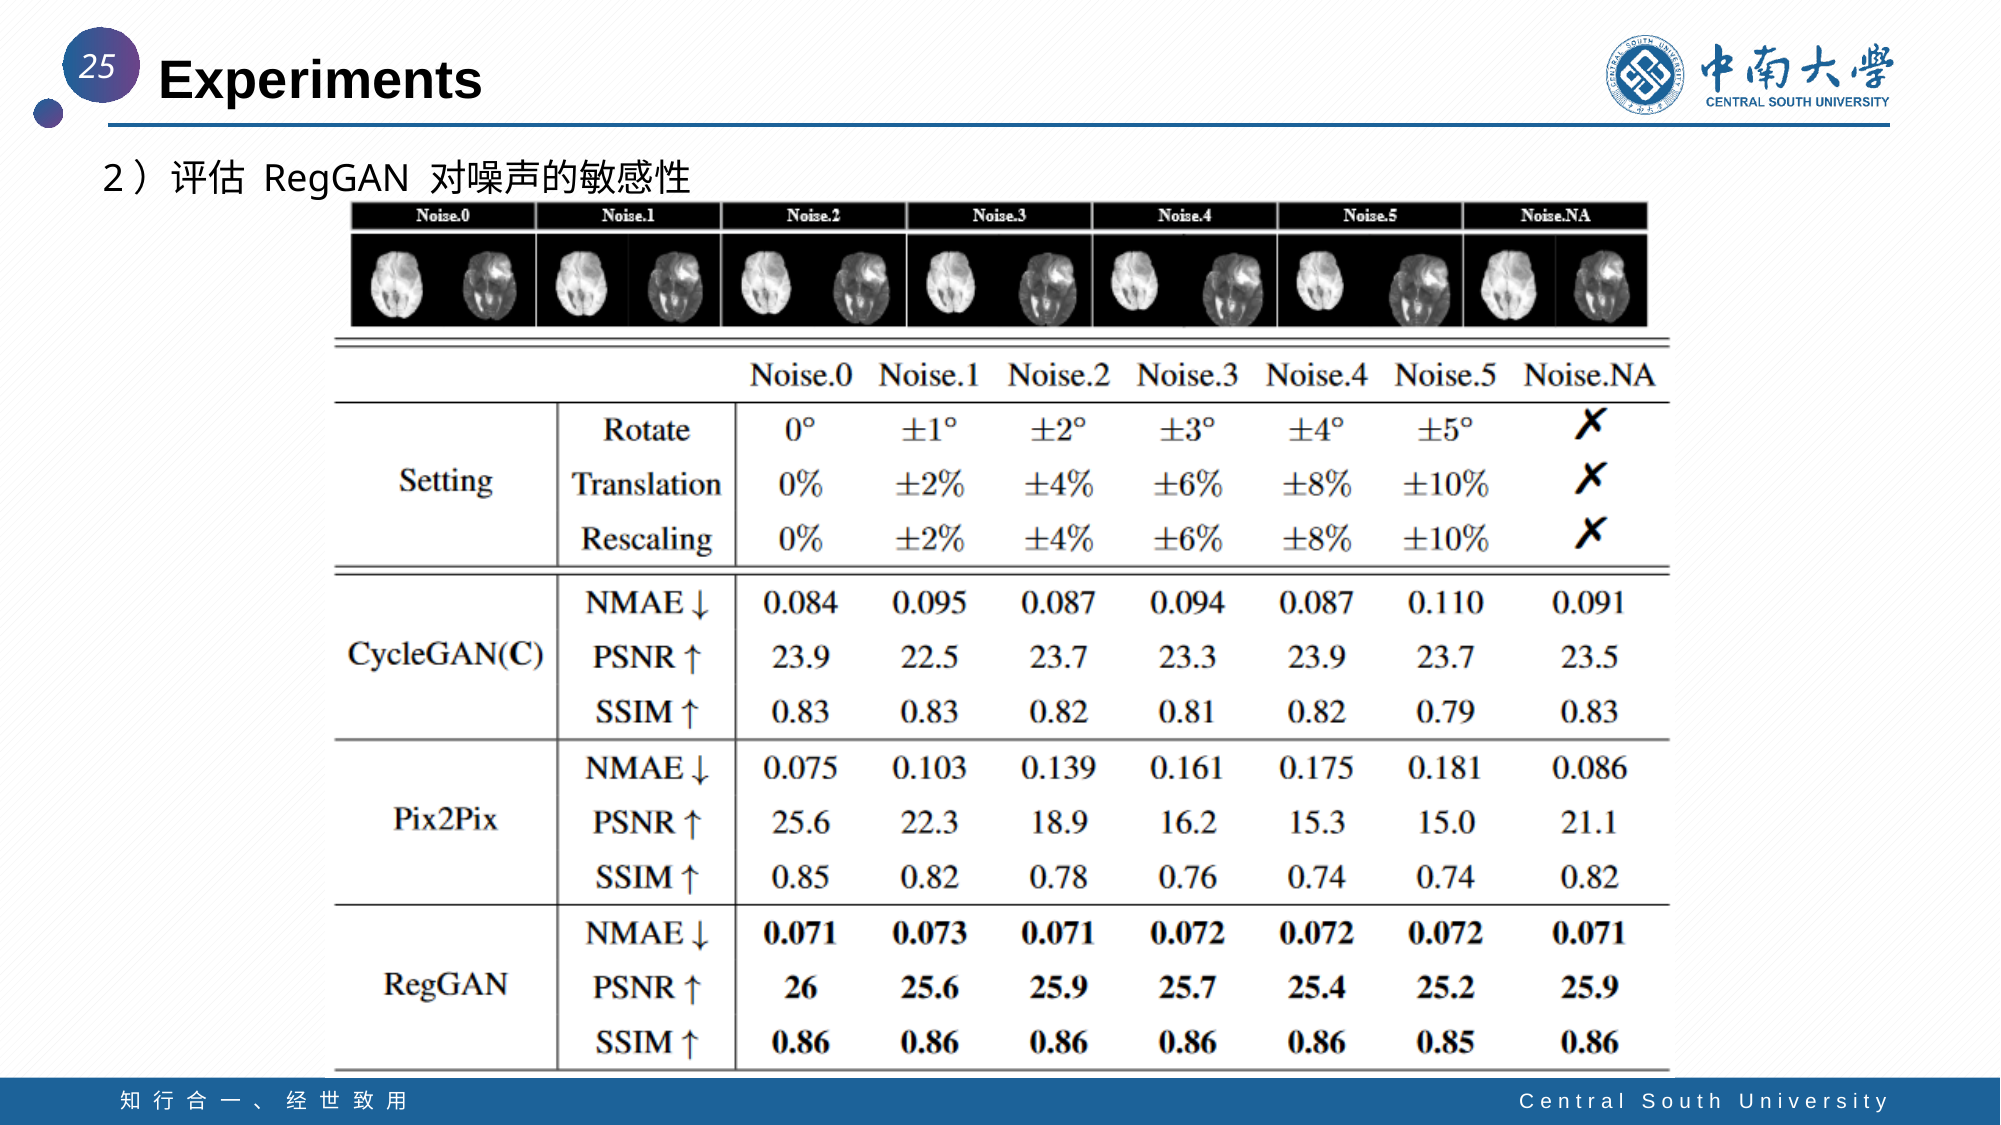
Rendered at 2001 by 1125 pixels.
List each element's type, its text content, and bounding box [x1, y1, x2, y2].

picture [325, 198, 1675, 1078]
text_box 2）评估 RegGAN 对噪声的敏感性 [87, 146, 1099, 252]
text_box Experiments [158, 0, 1050, 118]
picture [1595, 28, 1907, 121]
text_box [0, 1077, 2000, 1125]
text_box Central South University [1504, 1080, 1902, 1120]
text_box 知行合一、经世致用 [105, 1080, 423, 1120]
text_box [33, 26, 153, 128]
